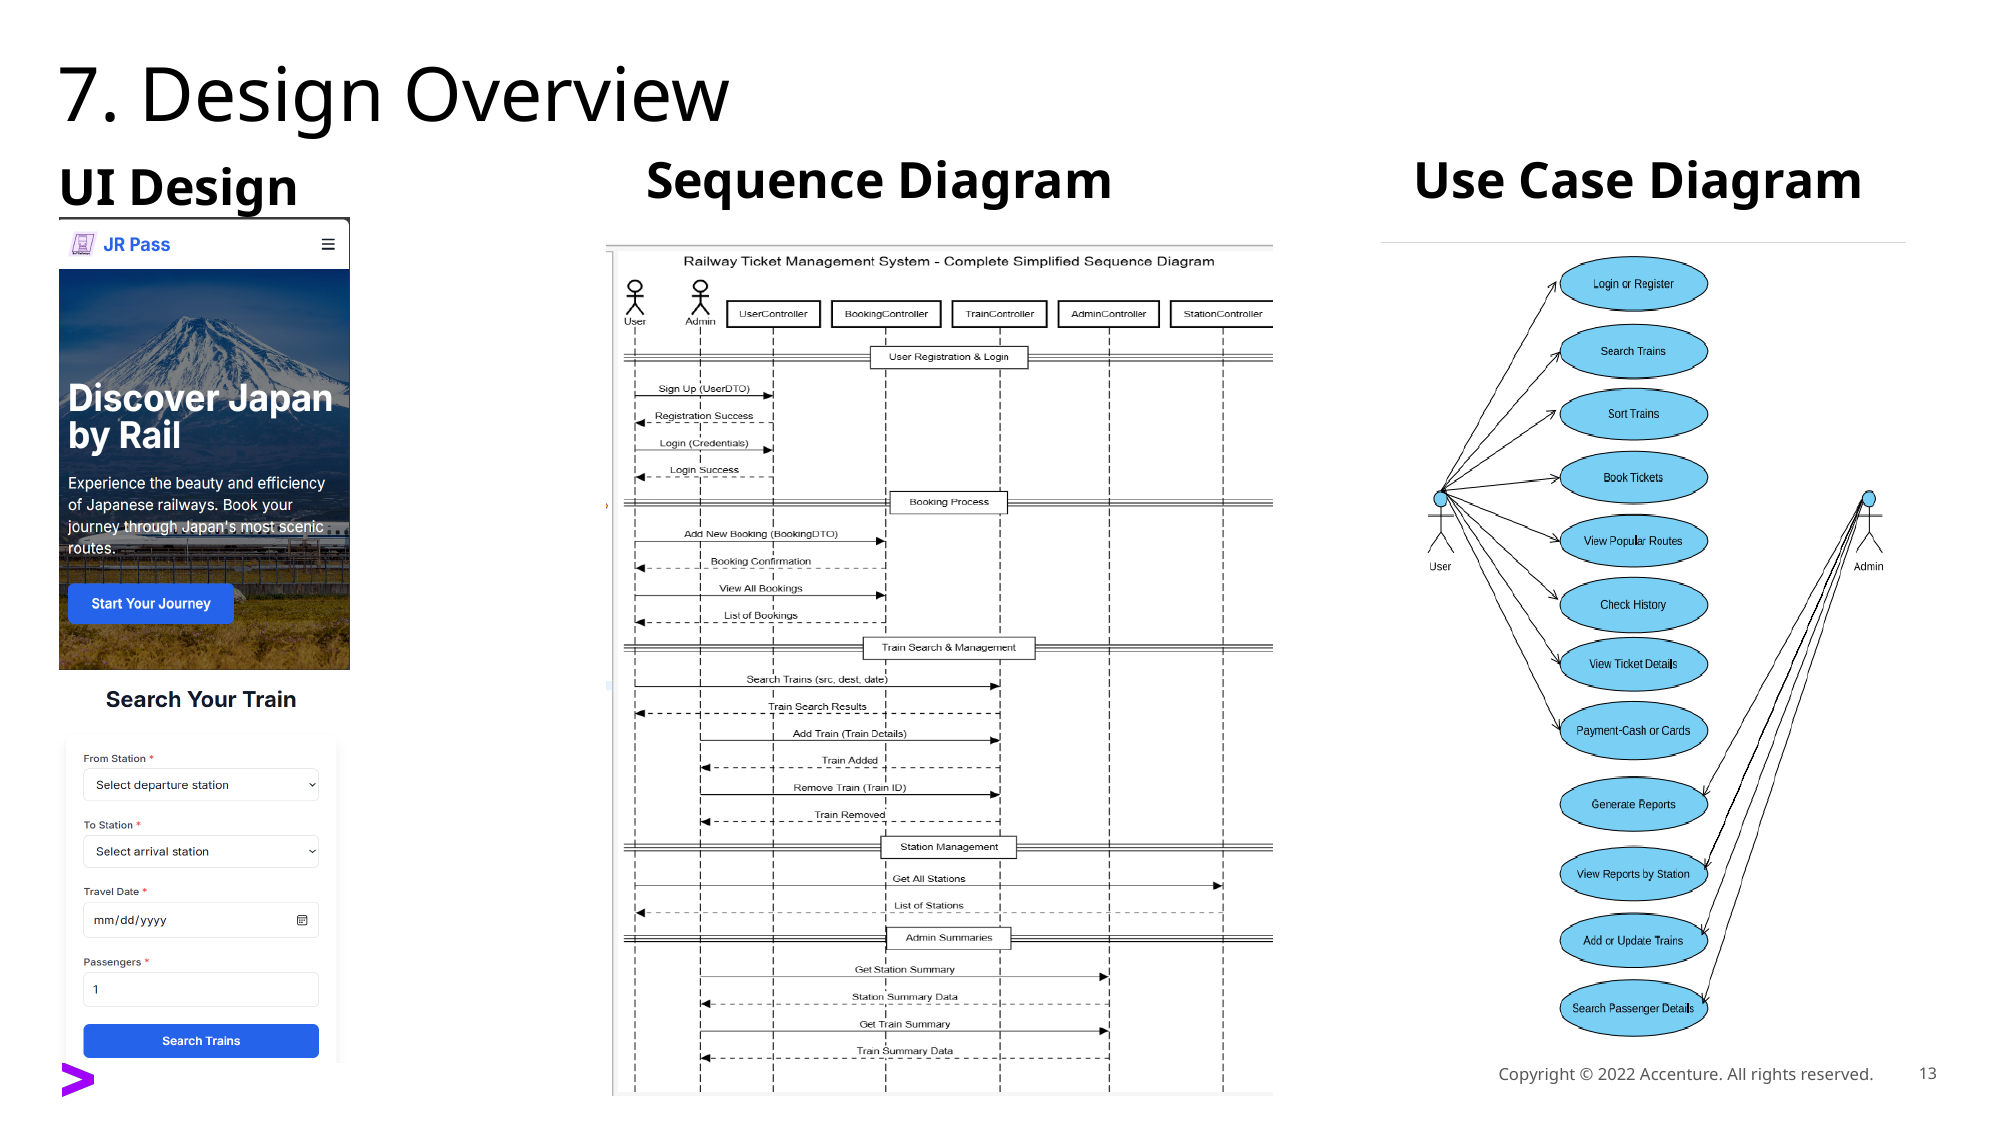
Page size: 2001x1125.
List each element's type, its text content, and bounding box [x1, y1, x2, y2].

picture [58, 217, 350, 1097]
title 7. Design Overview [57, 56, 1938, 139]
list Sequence Diagram [646, 155, 1233, 231]
picture [1381, 242, 1906, 1063]
slide_number 13 [1874, 1063, 1938, 1085]
footer Copyright © 2022 Accenture. All rights reserved. [1453, 1063, 1874, 1085]
list Use Case Diagram [1413, 155, 2000, 231]
list UI Design [58, 155, 645, 231]
picture [606, 243, 1273, 1096]
